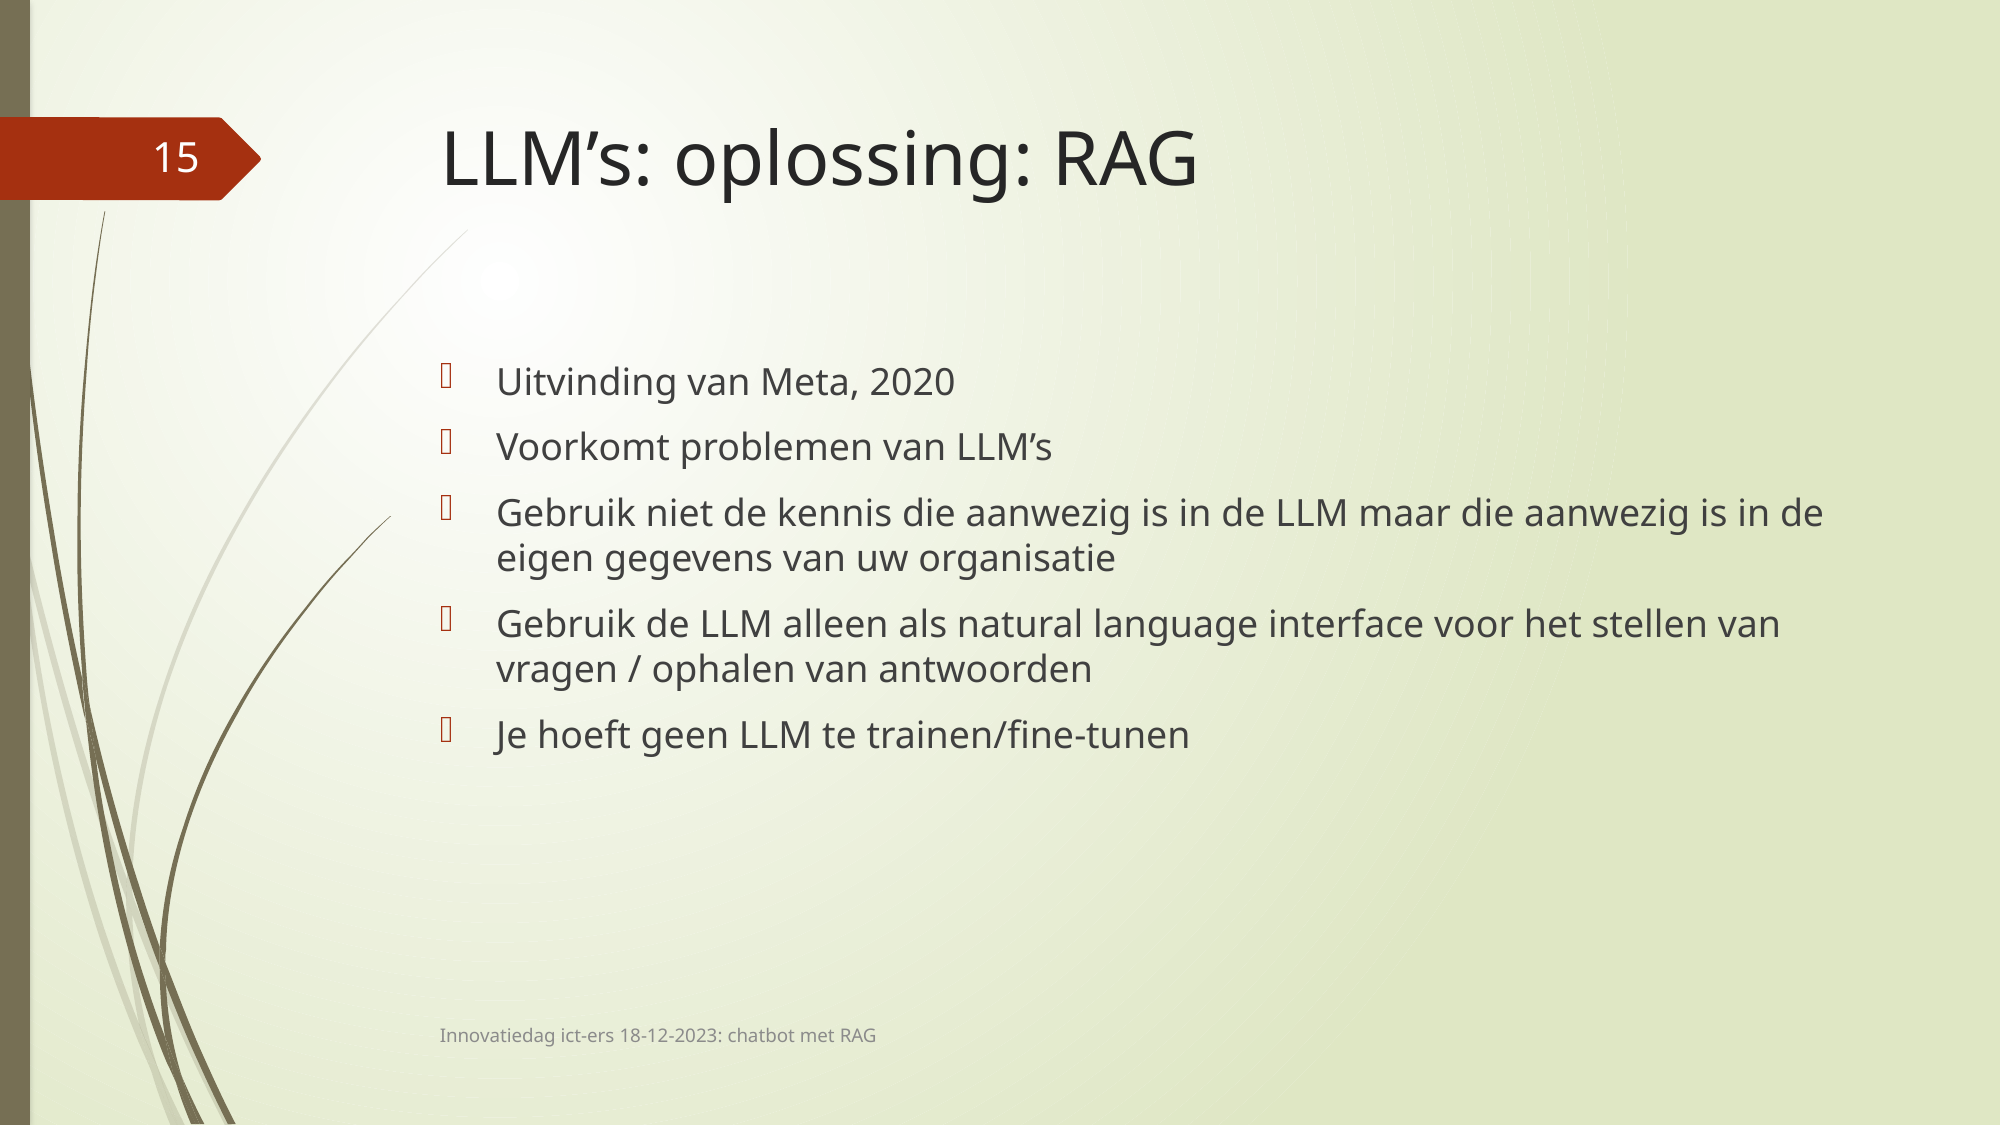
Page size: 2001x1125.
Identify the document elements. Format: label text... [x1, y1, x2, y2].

slide_number 15 [87, 129, 216, 190]
footer Innovatiedag ict-ers 18-12-2023: chatbot met RAG [424, 1006, 1675, 1067]
title LLM’s: oplossing: RAG [425, 102, 1888, 313]
list Uitvinding van Meta, 2020 Voorkomt problemen van LLM’s Gebruik niet de kennis die aanwezig is in de LLM maar die aanwezig is in de eigen gegevens van uw organisatie Gebruik de LLM alleen als natural language interface voor het stellen van vragen / ophalen van antwoorden Je hoeft geen LLM te trainen/fine-tunen [424, 350, 1888, 970]
